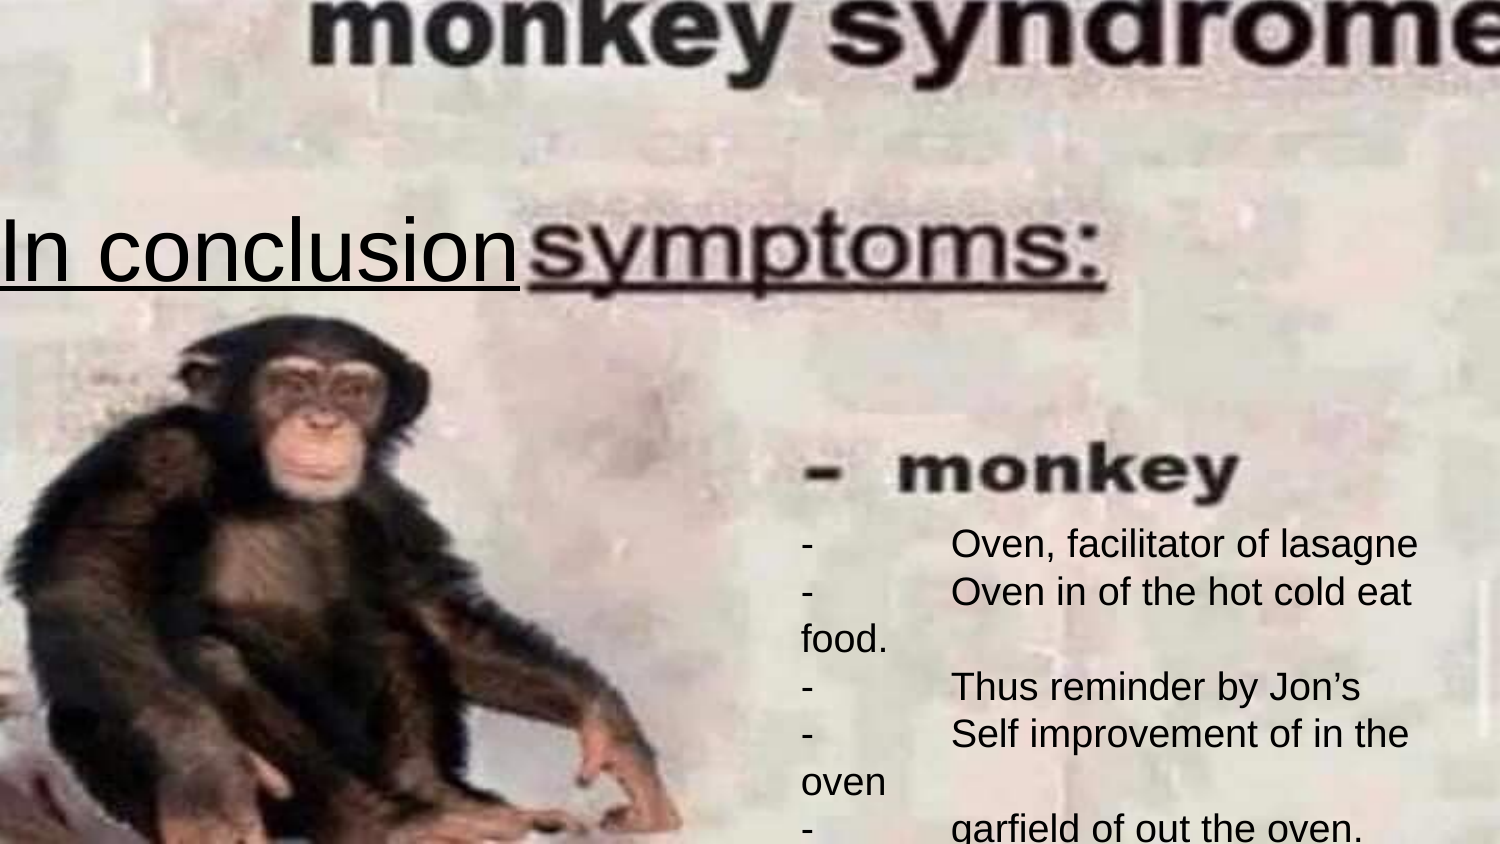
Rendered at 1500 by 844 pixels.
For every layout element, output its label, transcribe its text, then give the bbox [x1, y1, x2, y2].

picture [0, 0, 1500, 844]
text_box - Oven, facilitator of lasagne - Oven in of the hot cold eat food. - Thus reminder by Jon’s - Self improvement of in the oven - garfield of out the oven. [785, 503, 1465, 823]
text_box In conclusion [0, 176, 541, 314]
